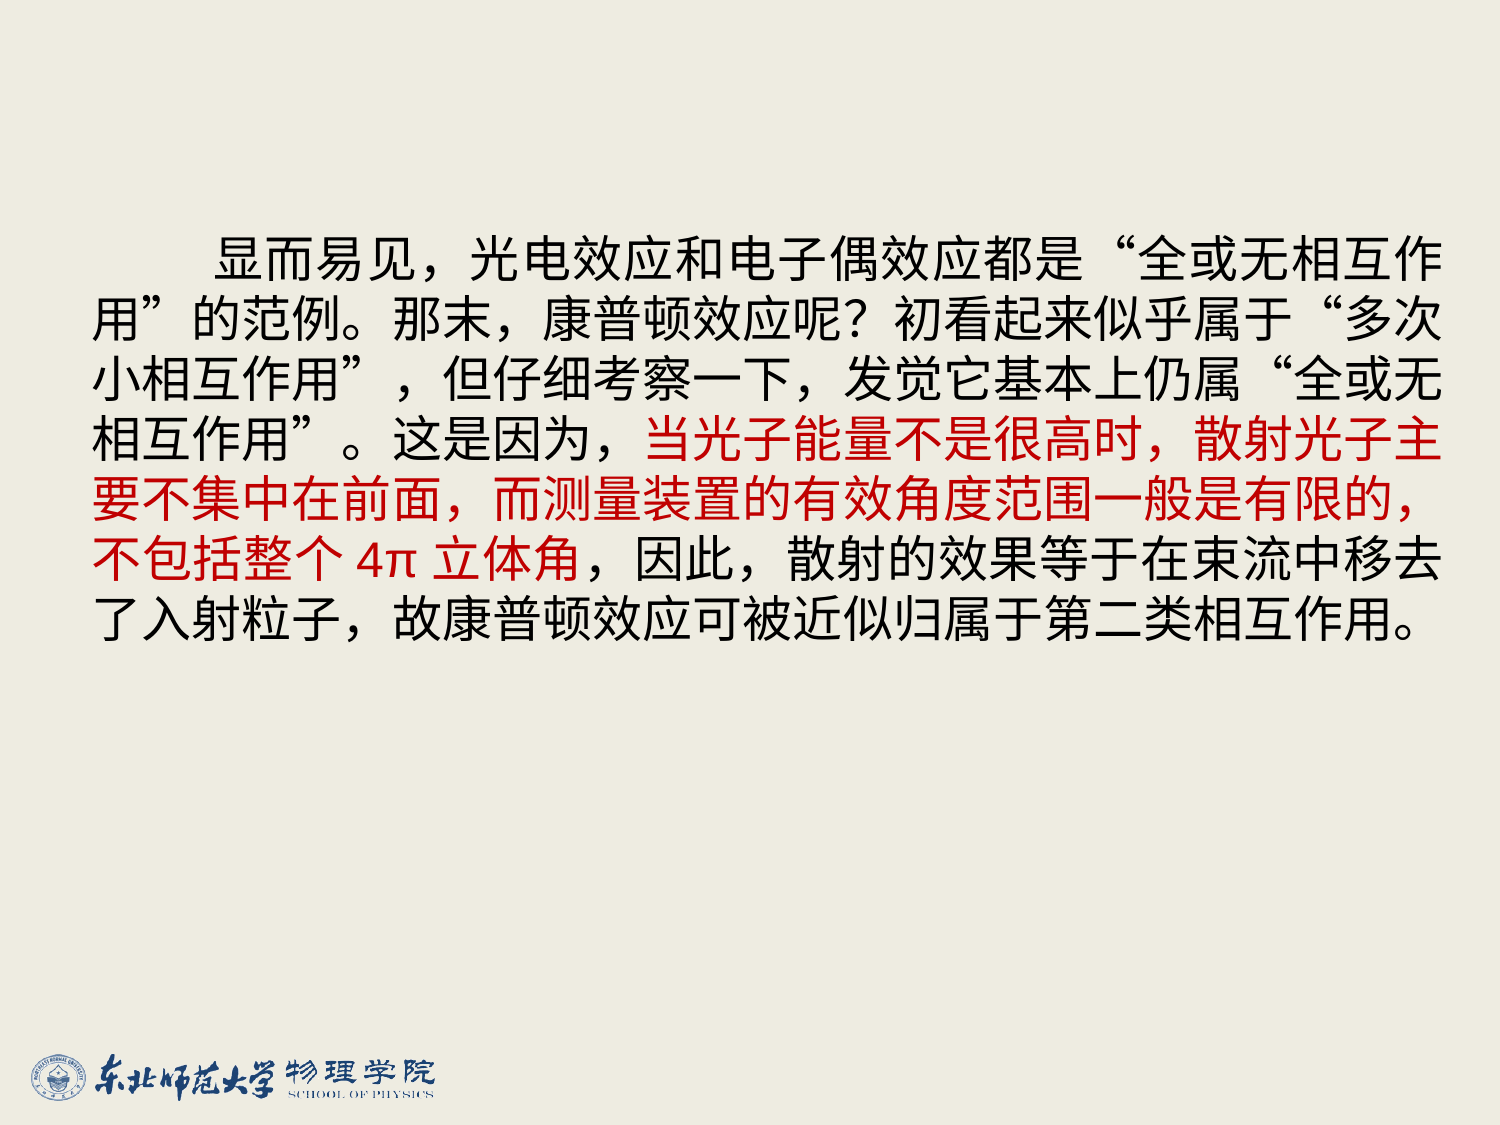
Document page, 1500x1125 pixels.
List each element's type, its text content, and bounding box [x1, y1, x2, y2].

text_box 显而易见，光电效应和电子偶效应都是“全或无相互作用”的范例。那末，康普顿效应呢？初看起来似乎属于“多次小相互作用”，但仔细考察一下，发觉它基本上仍属“全或无相互作用”。这是因为，当光子能量不是很高时，散射光子主要不集中在前面，而测量装置的有效角度范围一般是有限的，不包括整个4π立体角，因此，散射的效果等于在束流中移去了入射粒子，故康普顿效应可被近似归属于第二类相互作用。 [76, 219, 1459, 715]
picture [20, 1054, 440, 1101]
